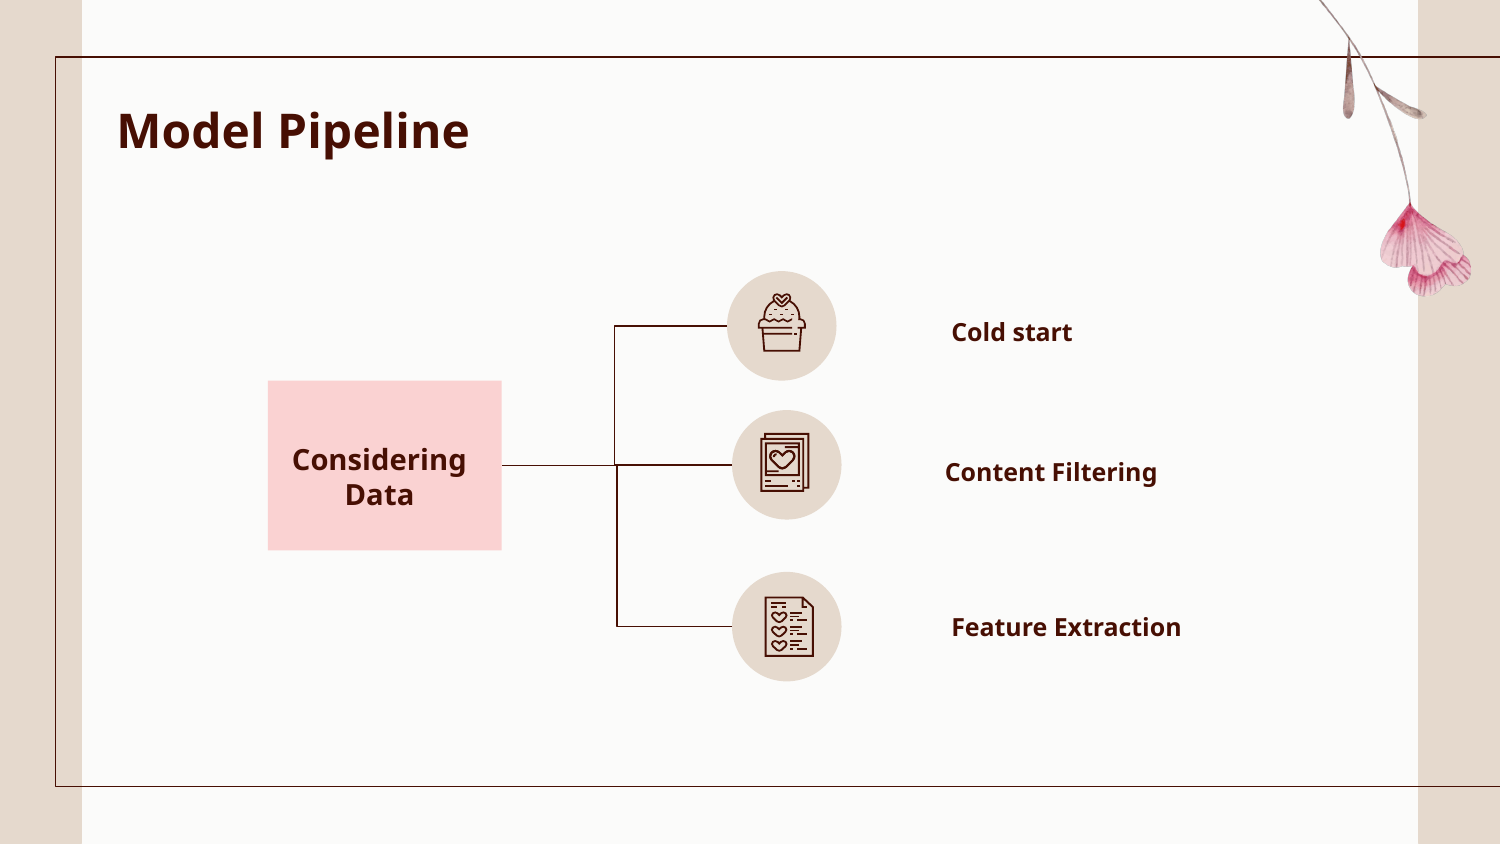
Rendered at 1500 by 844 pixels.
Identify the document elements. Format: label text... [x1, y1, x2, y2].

title Model Pipeline [101, 85, 777, 180]
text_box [757, 293, 807, 352]
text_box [764, 596, 815, 658]
title Cold start [936, 295, 1148, 368]
text_box [267, 380, 496, 469]
title Considering Data [266, 440, 493, 513]
title Feature Extraction [936, 590, 1290, 663]
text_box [613, 409, 842, 520]
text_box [498, 465, 842, 682]
title Content Filtering [929, 435, 1251, 508]
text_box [760, 432, 810, 493]
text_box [501, 270, 837, 463]
text_box [267, 513, 493, 551]
picture [1293, 0, 1474, 308]
